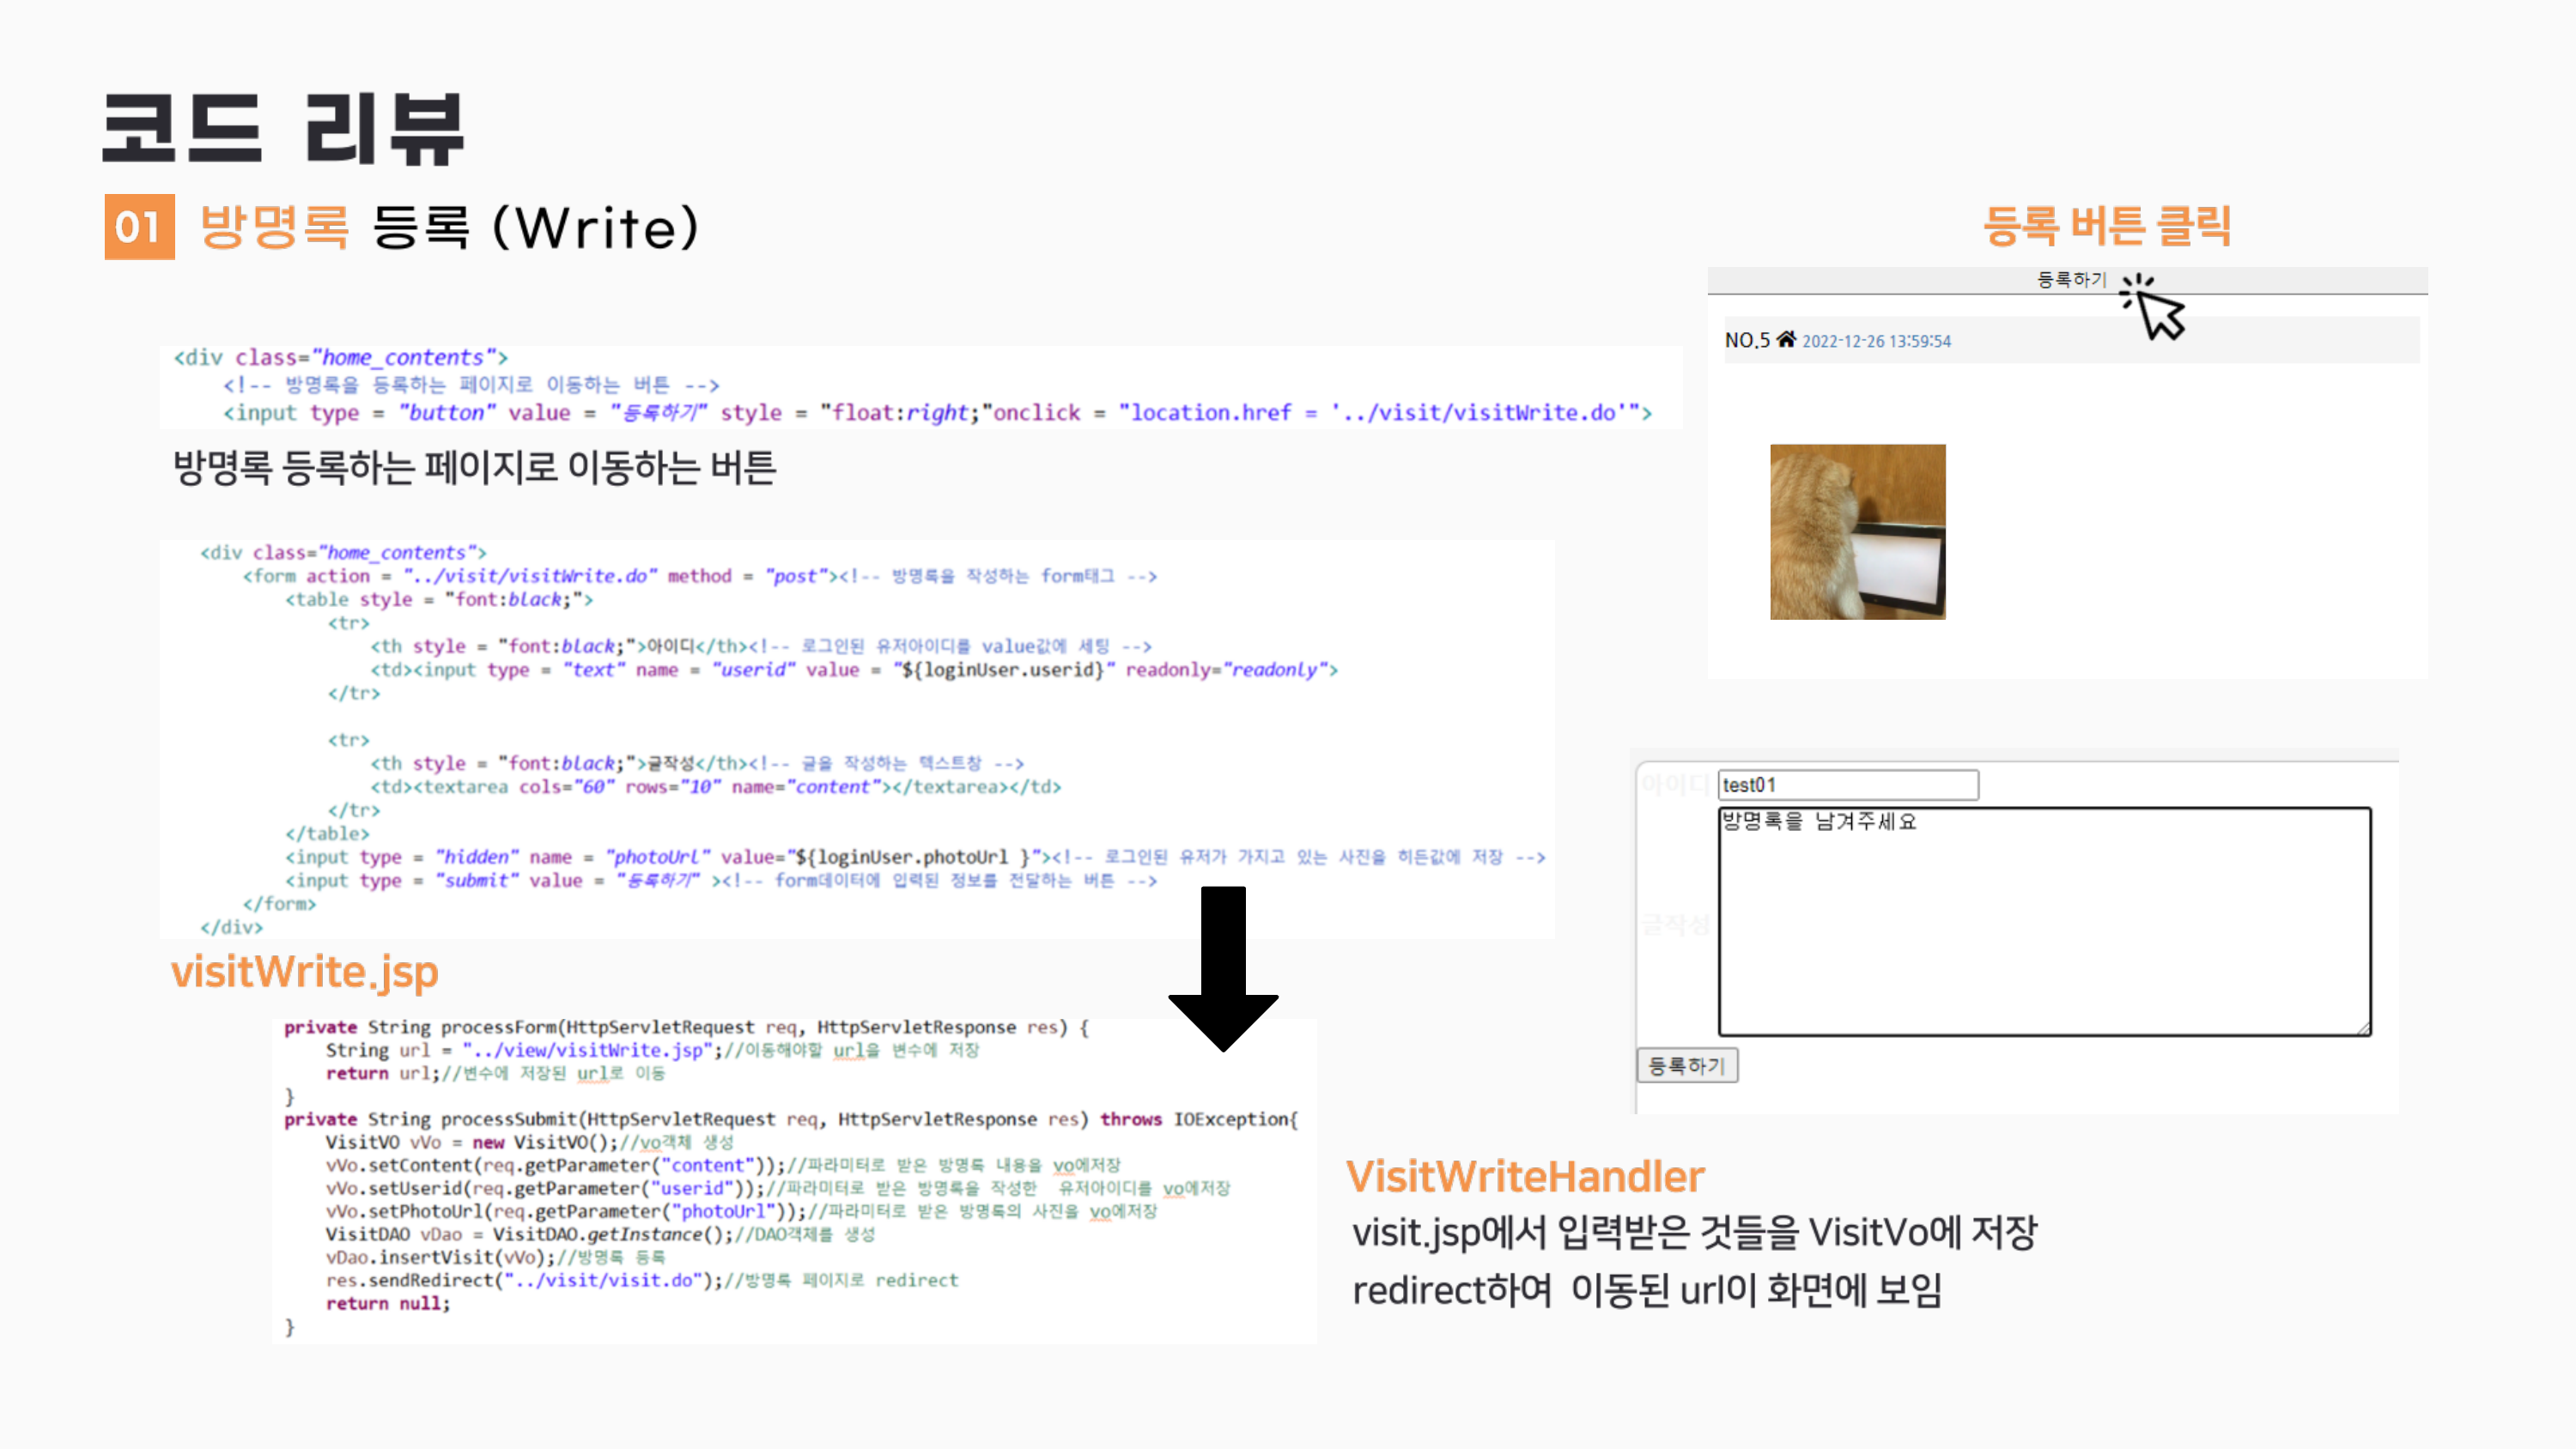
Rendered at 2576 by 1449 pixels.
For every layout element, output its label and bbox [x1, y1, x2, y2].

picture [1339, 1142, 2056, 1337]
picture [87, 68, 717, 273]
text_box [160, 346, 1684, 429]
text_box [1168, 949, 1279, 1018]
picture [1977, 191, 2253, 279]
picture [163, 937, 460, 1017]
text_box [272, 1019, 1317, 1345]
text_box [1708, 267, 2429, 680]
text_box [2117, 271, 2188, 343]
text_box [104, 193, 175, 260]
text_box [1630, 748, 2399, 1114]
picture [167, 439, 795, 505]
text_box [160, 540, 1555, 940]
